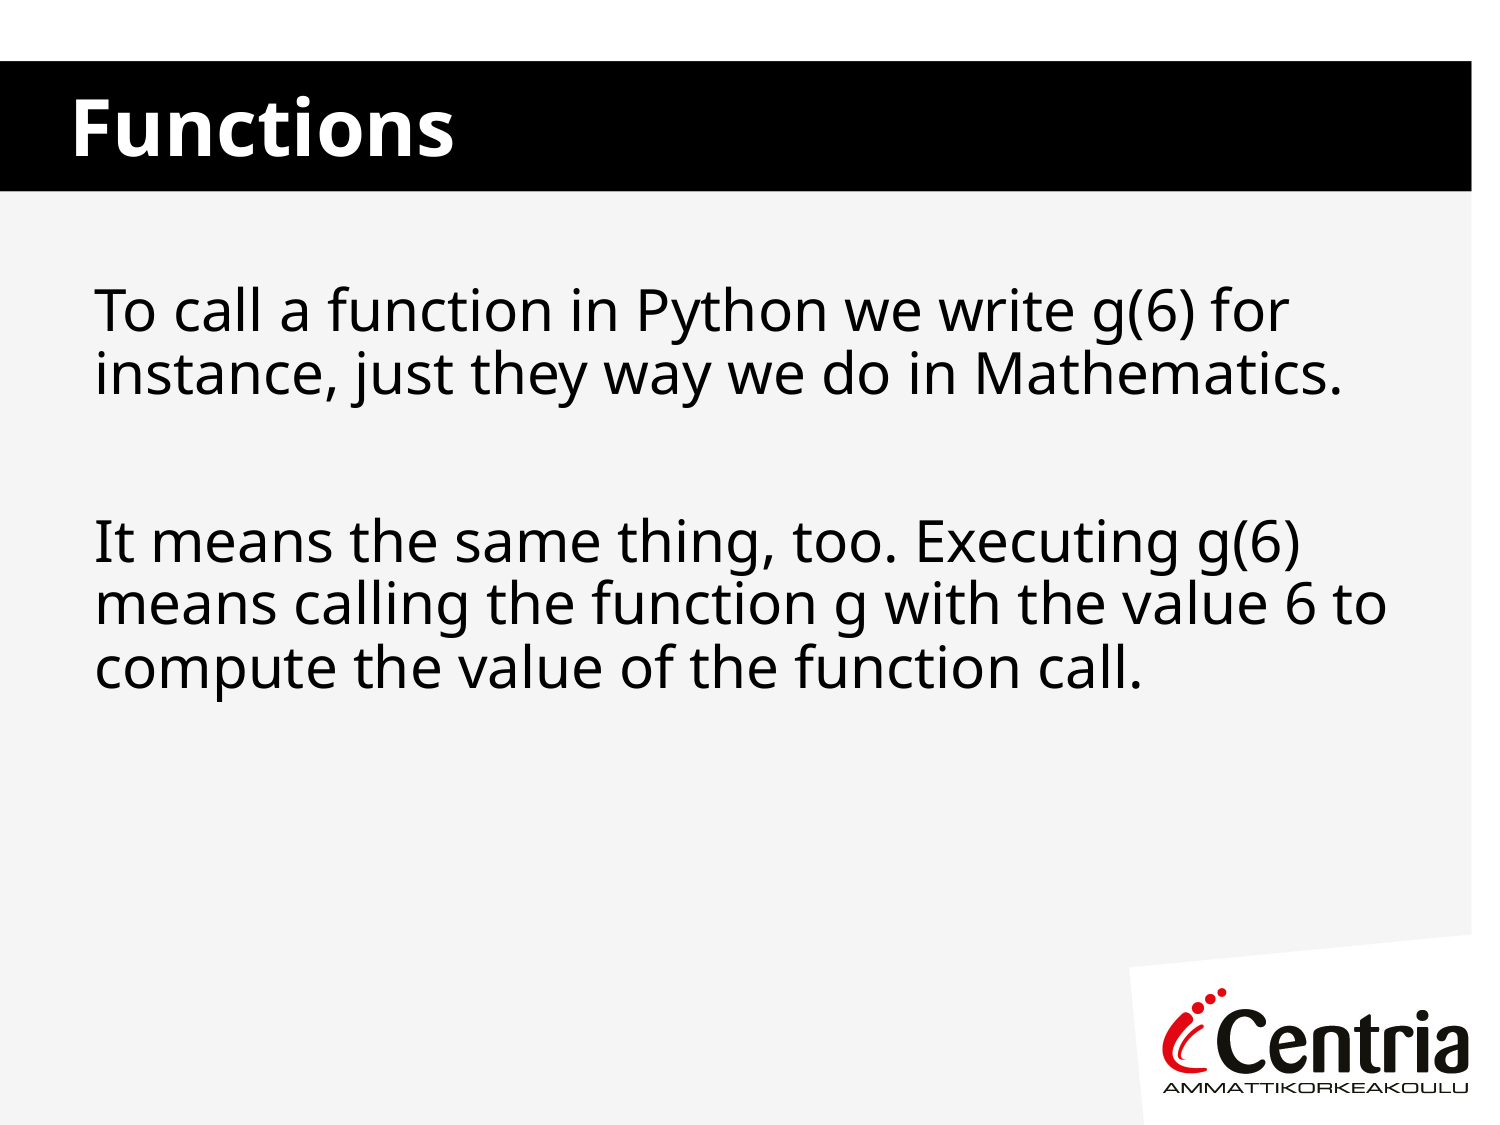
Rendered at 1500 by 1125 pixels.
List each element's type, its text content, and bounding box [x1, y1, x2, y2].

picture [0, 0, 1500, 1125]
title Functions [54, 75, 1410, 181]
list To call a function in Python we write g(6) for instance, just they way we do in Mathematics. It means the same thing, too. Executing g(6) means calling the function g with the value 6 to compute the value of the function call. [79, 273, 1421, 999]
